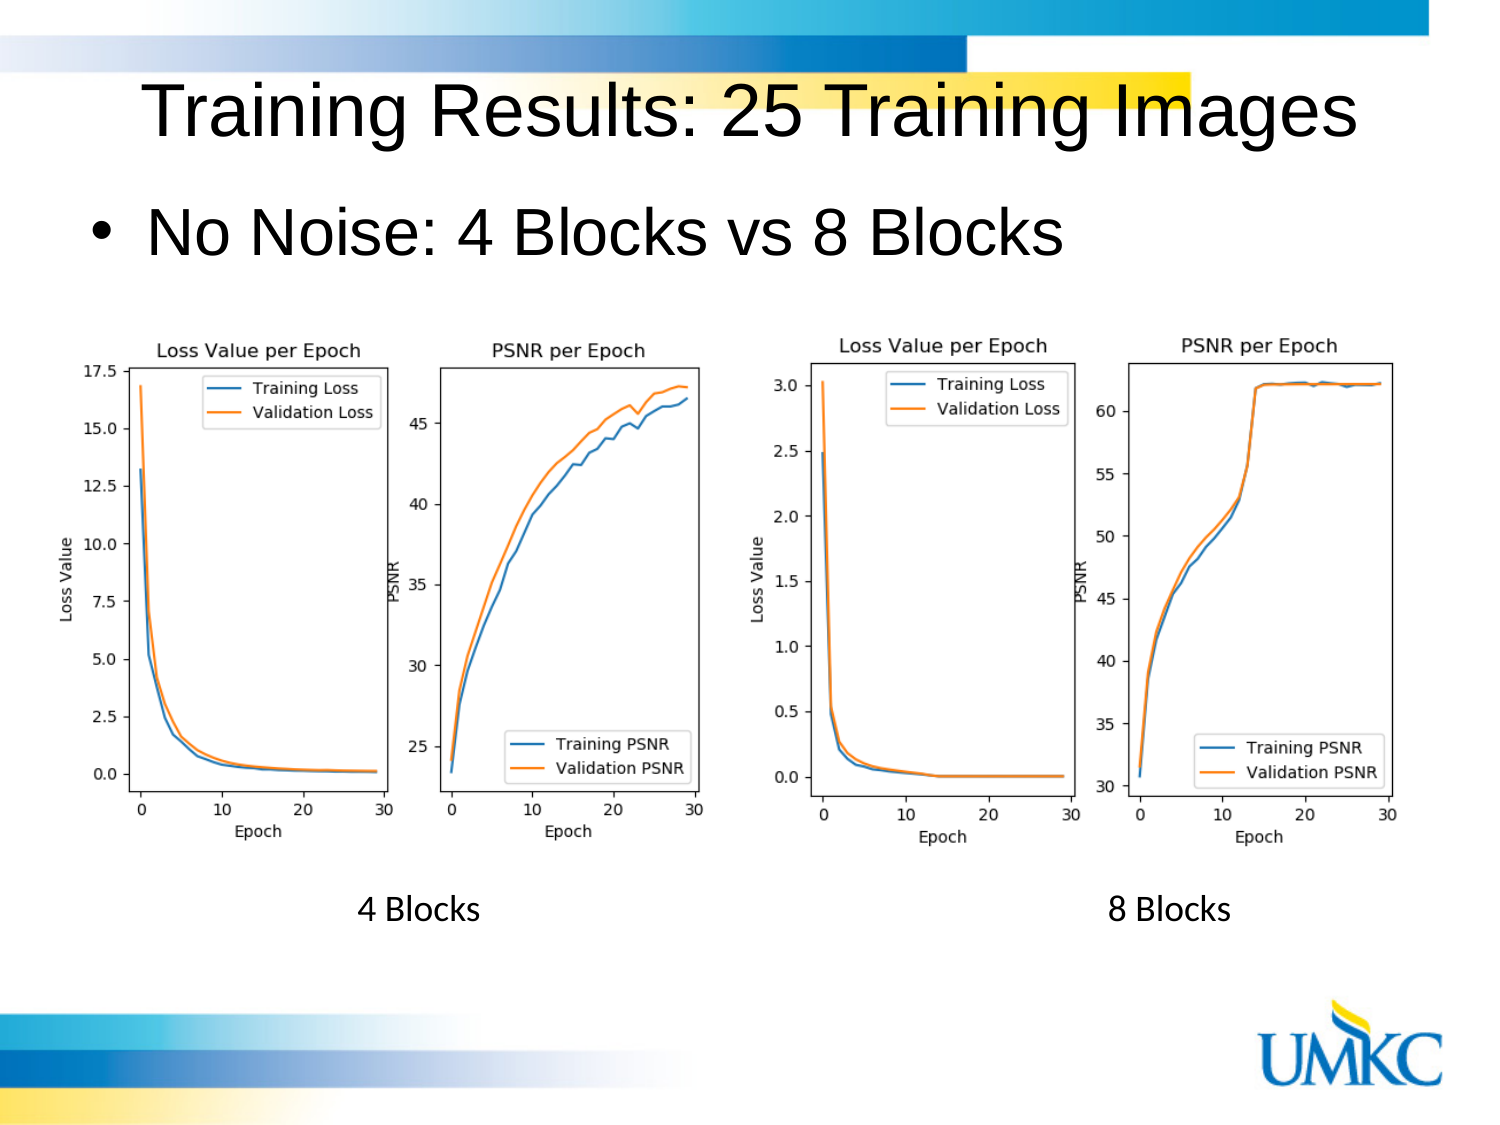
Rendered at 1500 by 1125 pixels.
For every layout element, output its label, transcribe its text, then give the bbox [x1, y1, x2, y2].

text_box 8 Blocks [1093, 876, 1247, 937]
title Training Results: 25 Training Images [75, 45, 1425, 168]
picture [0, 0, 1500, 1125]
text_box 4 Blocks [342, 876, 496, 937]
list No Noise: 4 Blocks vs 8 Blocks [75, 181, 1425, 287]
